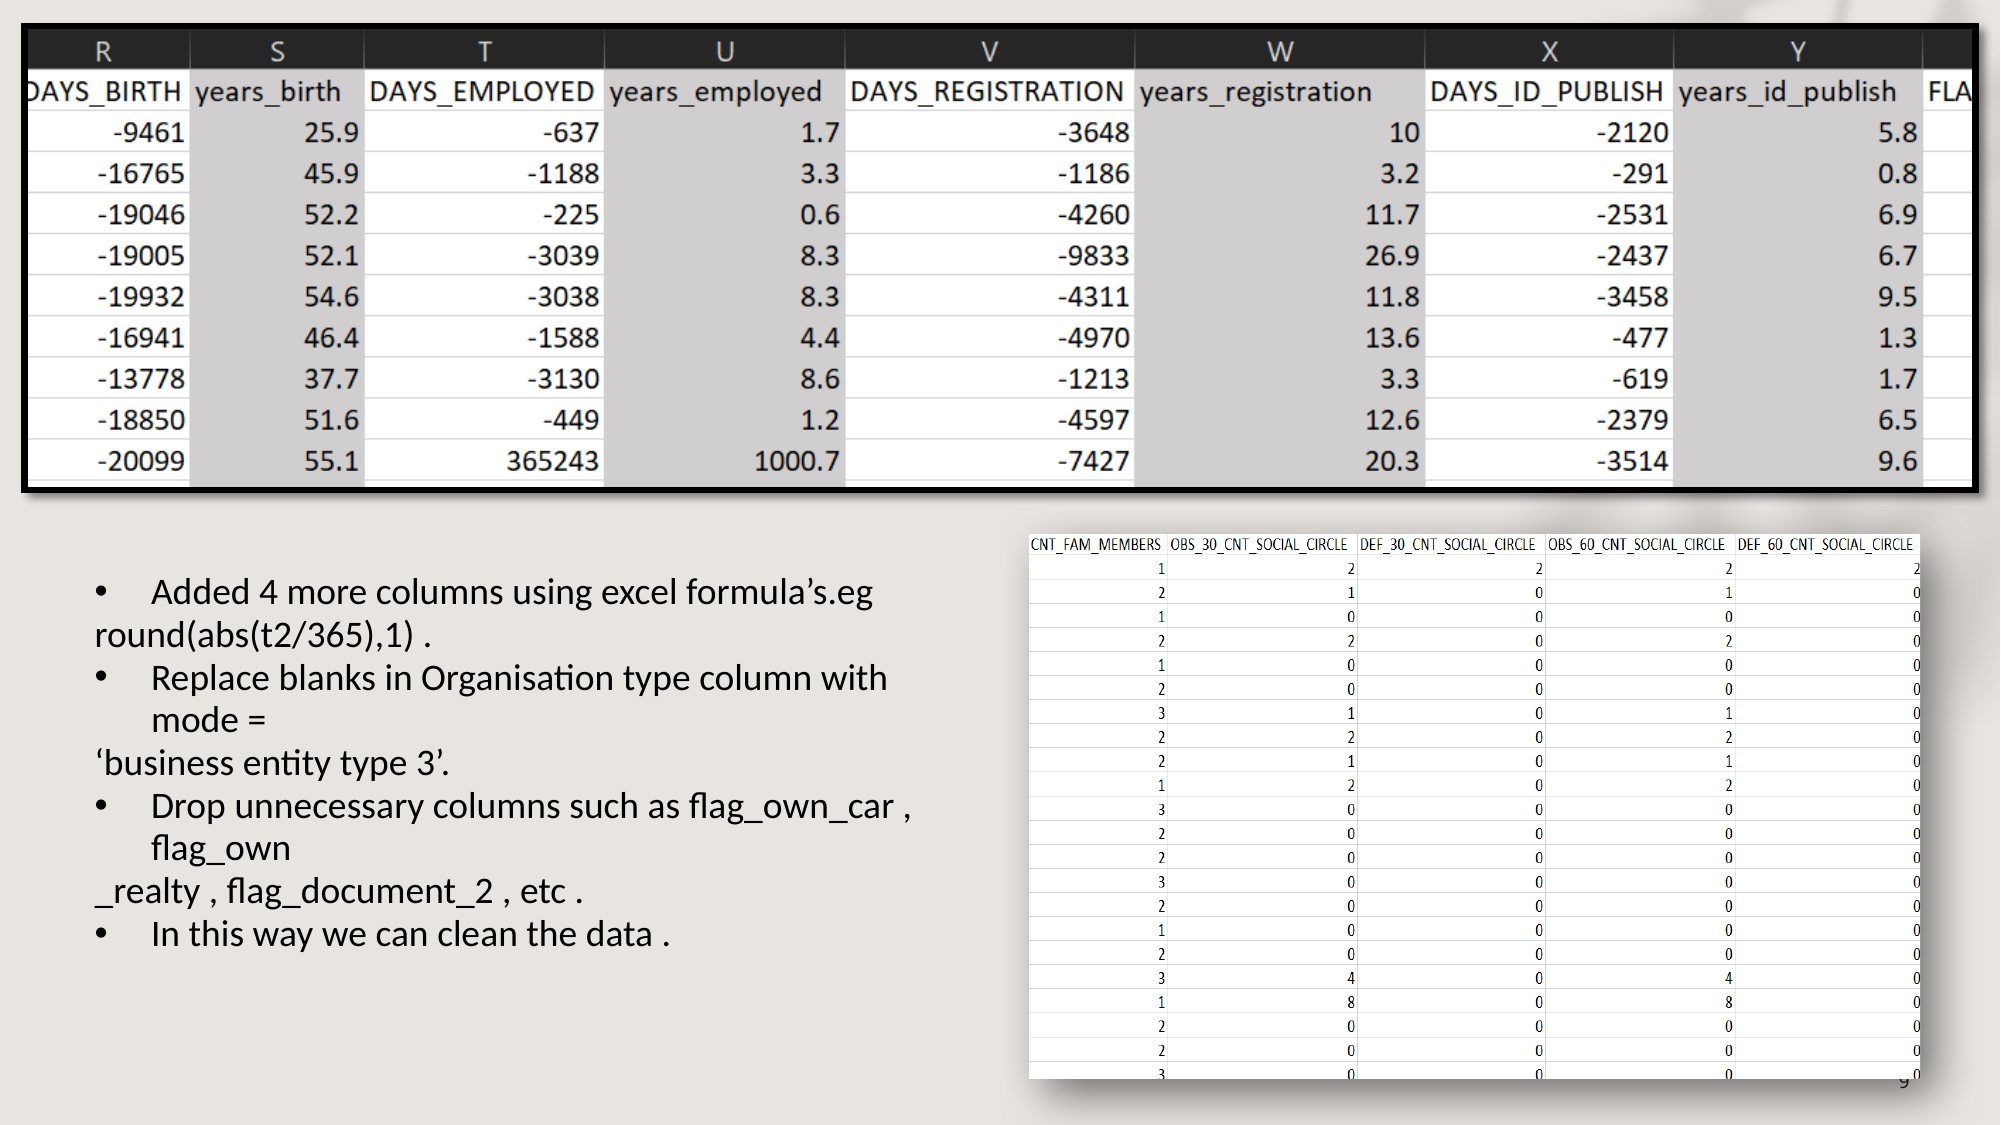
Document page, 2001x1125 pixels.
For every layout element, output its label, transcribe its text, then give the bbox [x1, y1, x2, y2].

picture [1028, 534, 1921, 1079]
text_box Added 4 more columns using excel formula’s.eg round(abs(t2/365),1) . Replace blanks in Organisation type column with mode = ‘business entity type 3’. Drop unnecessary columns such as flag_own_car , flag_own _realty , flag_document_2 , etc . In this way we can clean the data . [79, 562, 945, 1008]
picture [27, 28, 1973, 488]
